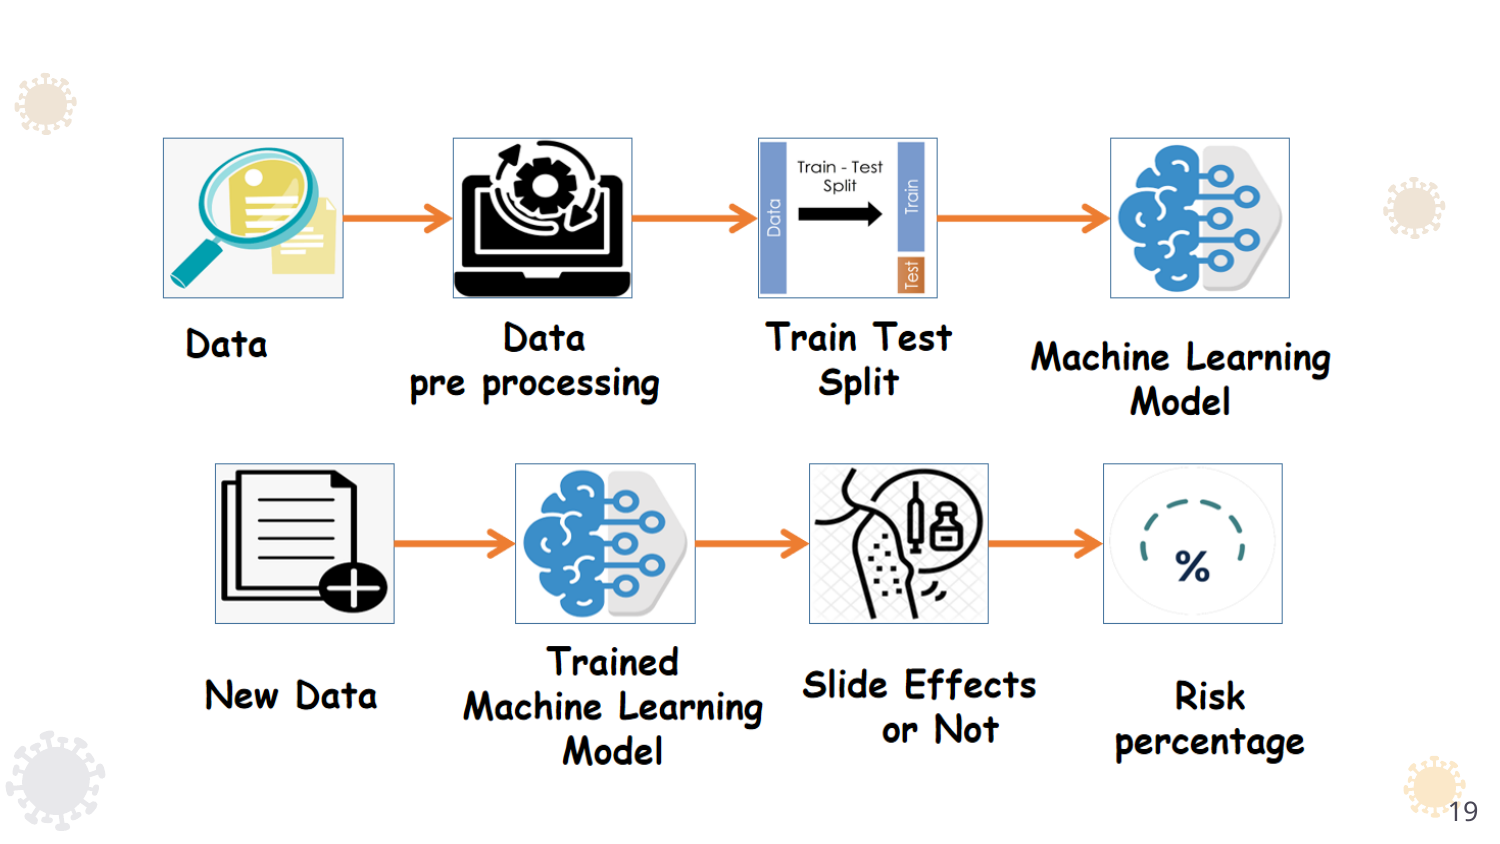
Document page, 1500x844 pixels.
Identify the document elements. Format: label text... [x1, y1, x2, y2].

picture [119, 82, 1346, 790]
slide_number 19 [1403, 779, 1494, 844]
